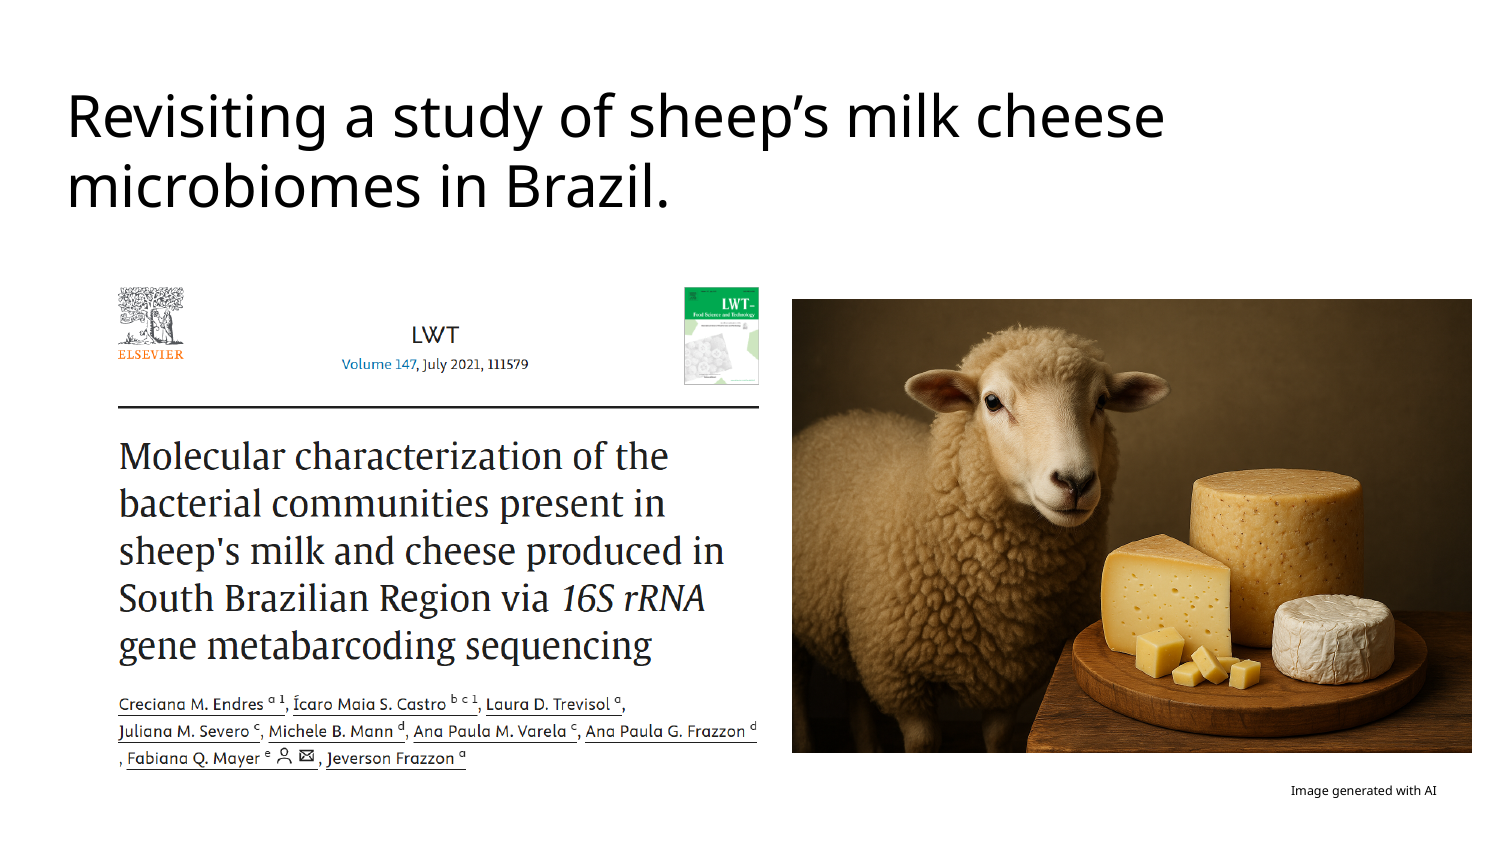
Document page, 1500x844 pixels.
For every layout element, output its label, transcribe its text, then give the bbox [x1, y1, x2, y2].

title Revisiting a study of sheep’s milk cheese microbiomes in Brazil. [51, 63, 1435, 295]
picture [792, 299, 1472, 753]
text_box Image generated with AI [1276, 767, 1472, 818]
picture [114, 278, 771, 774]
